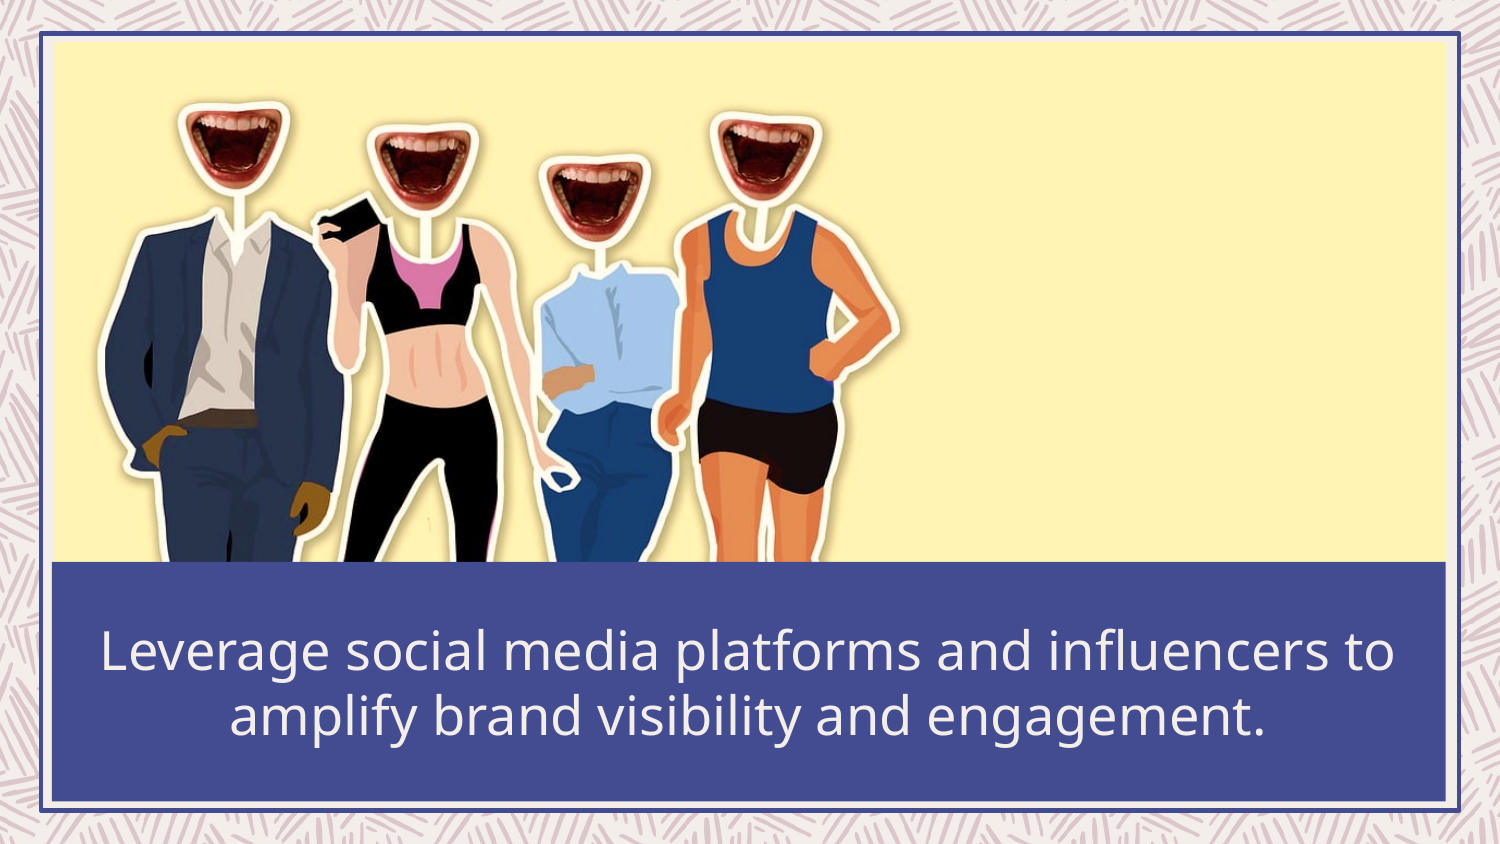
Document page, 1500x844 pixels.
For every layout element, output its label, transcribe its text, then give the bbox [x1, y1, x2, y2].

title Leverage social media platforms and influencers to amplify brand visibility and engagement. [51, 568, 1446, 802]
picture [0, 0, 1500, 844]
